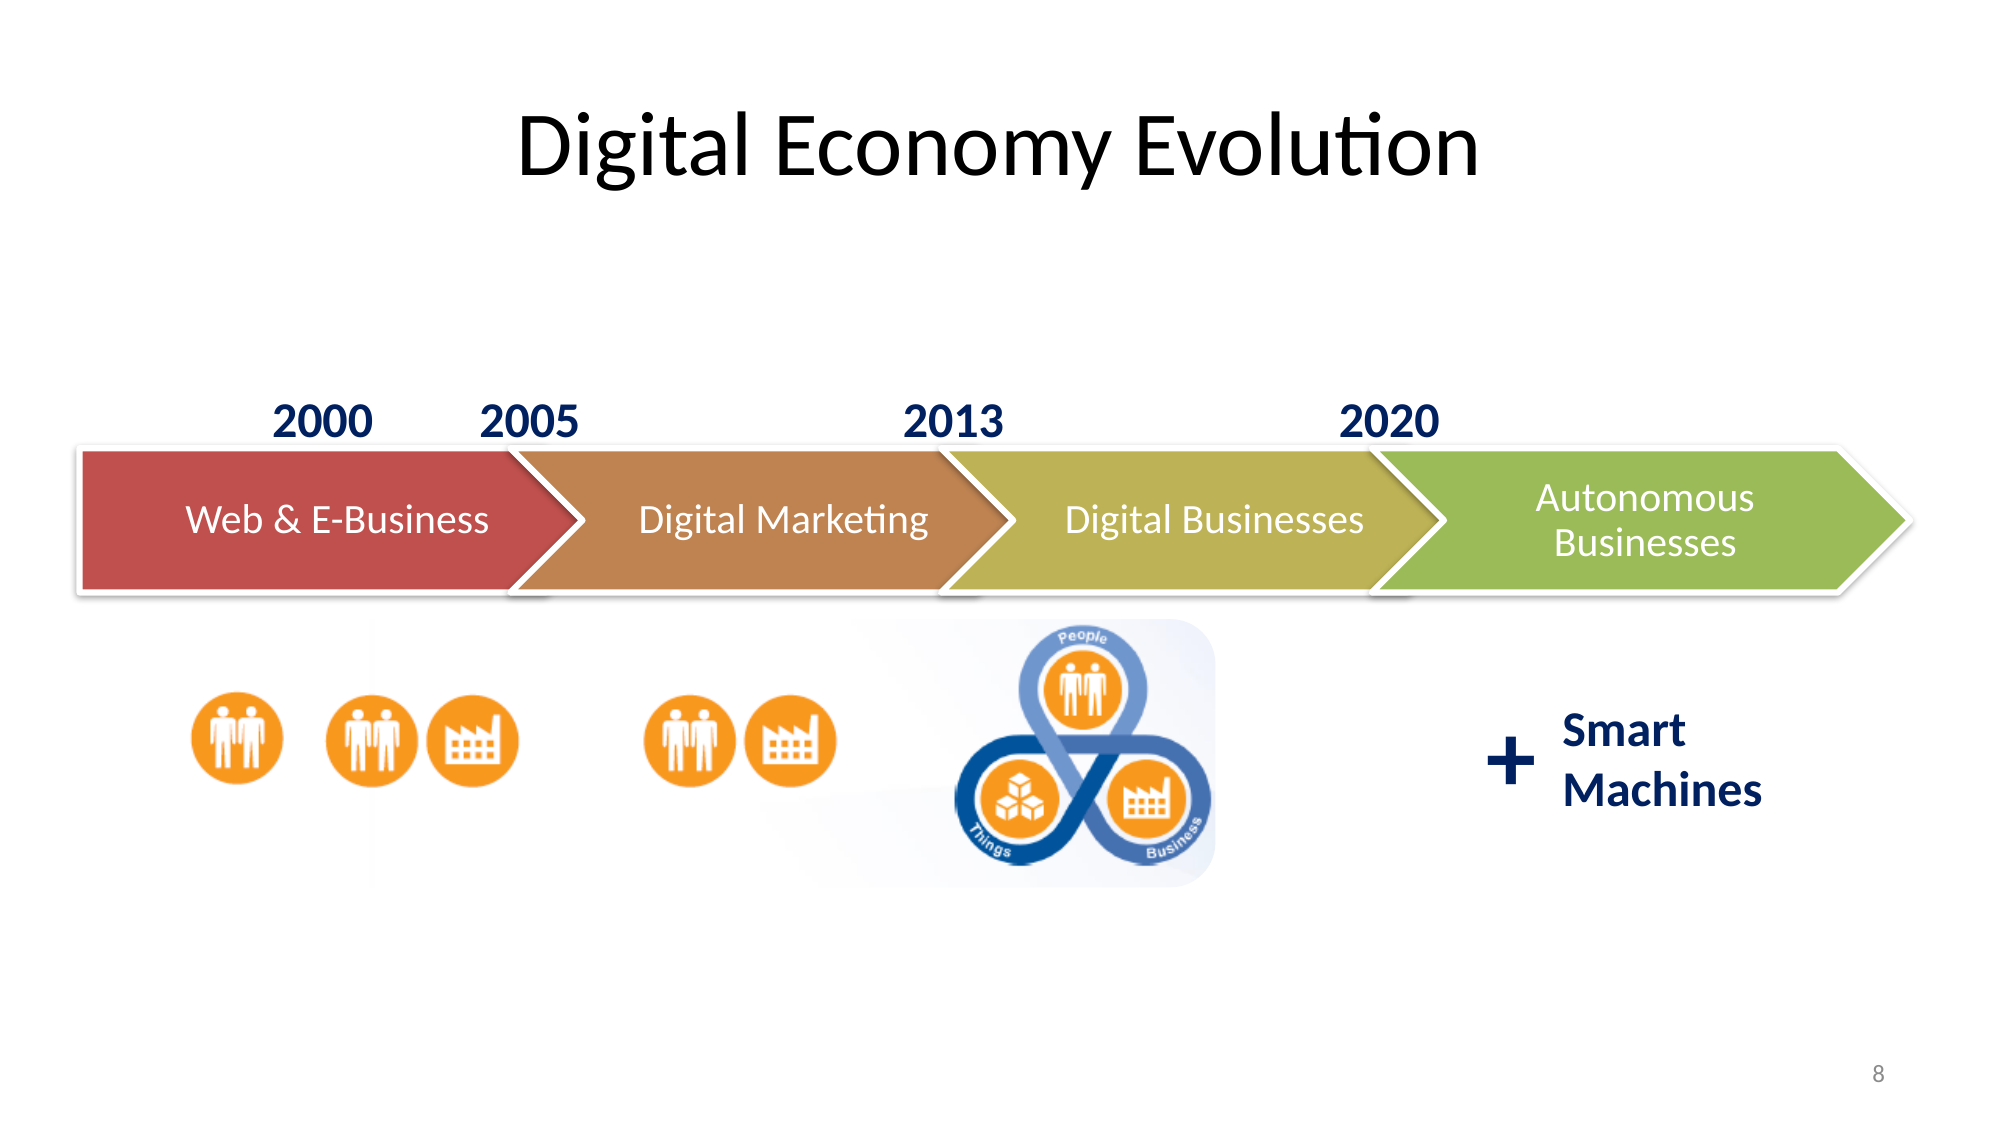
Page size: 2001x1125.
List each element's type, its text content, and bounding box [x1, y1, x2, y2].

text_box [78, 171, 1911, 888]
title Digital Economy Evolution [99, 45, 1900, 168]
slide_number 8 [1433, 1042, 1900, 1103]
